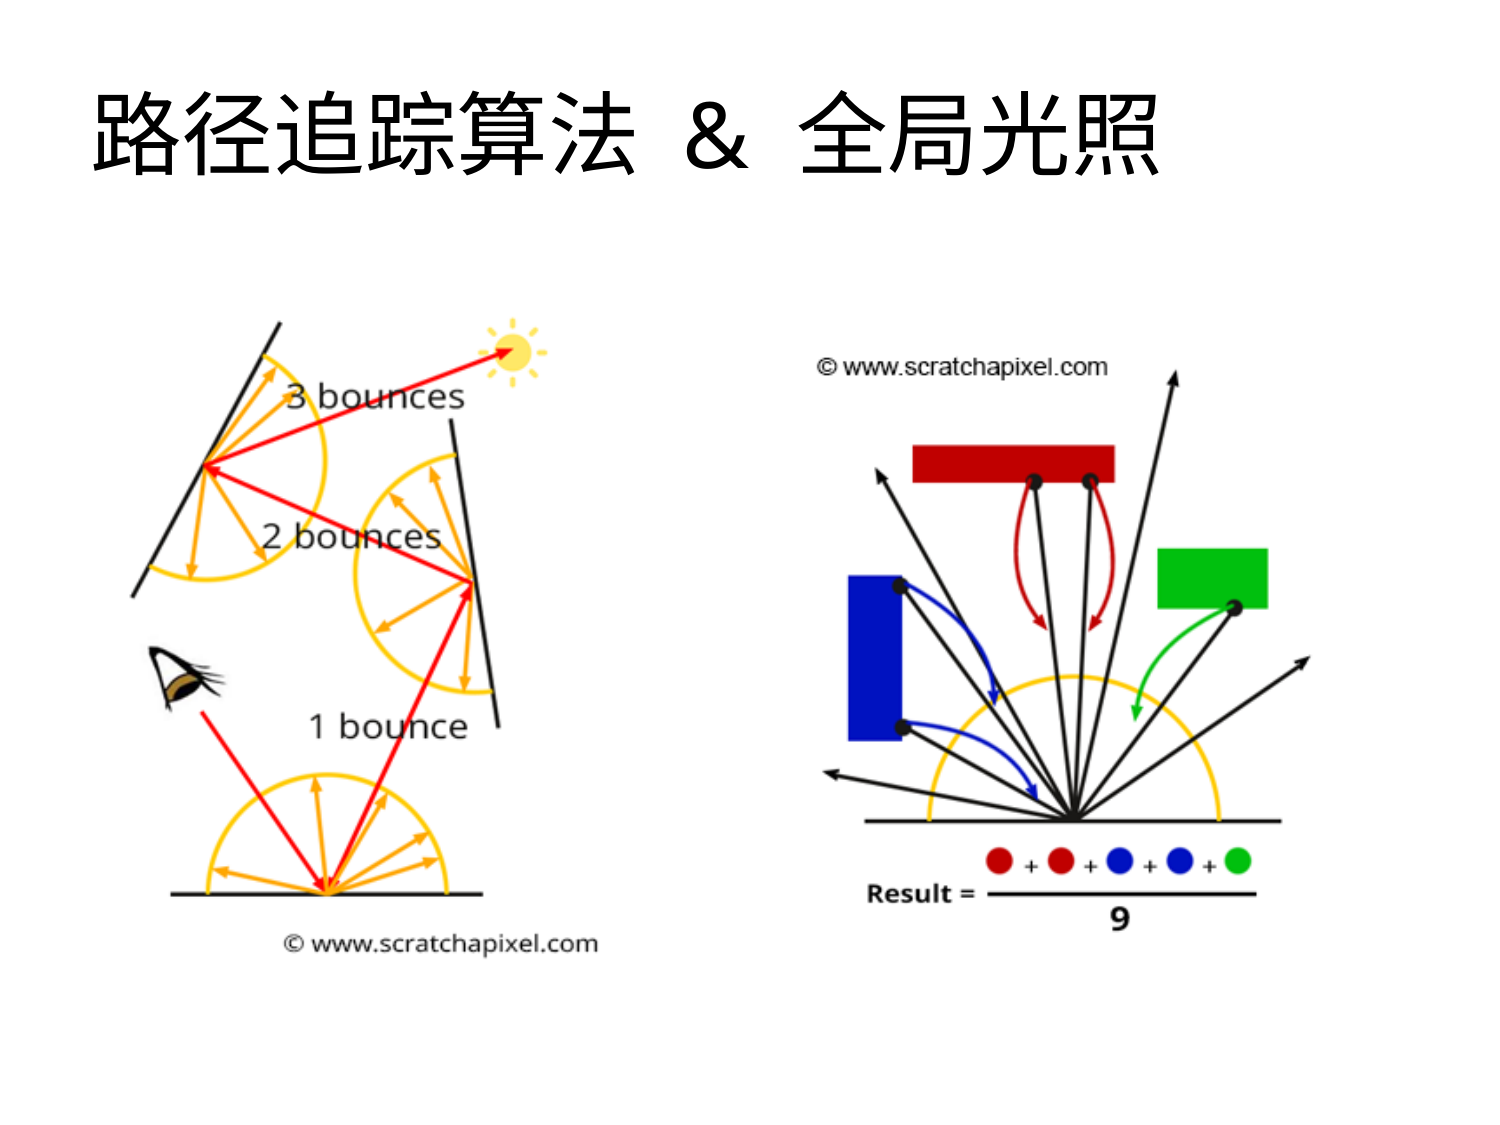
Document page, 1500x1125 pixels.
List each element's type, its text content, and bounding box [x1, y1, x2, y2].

picture [74, 273, 608, 961]
picture [814, 353, 1335, 957]
title 路径追踪算法 & 全局光照 [75, 45, 1450, 233]
